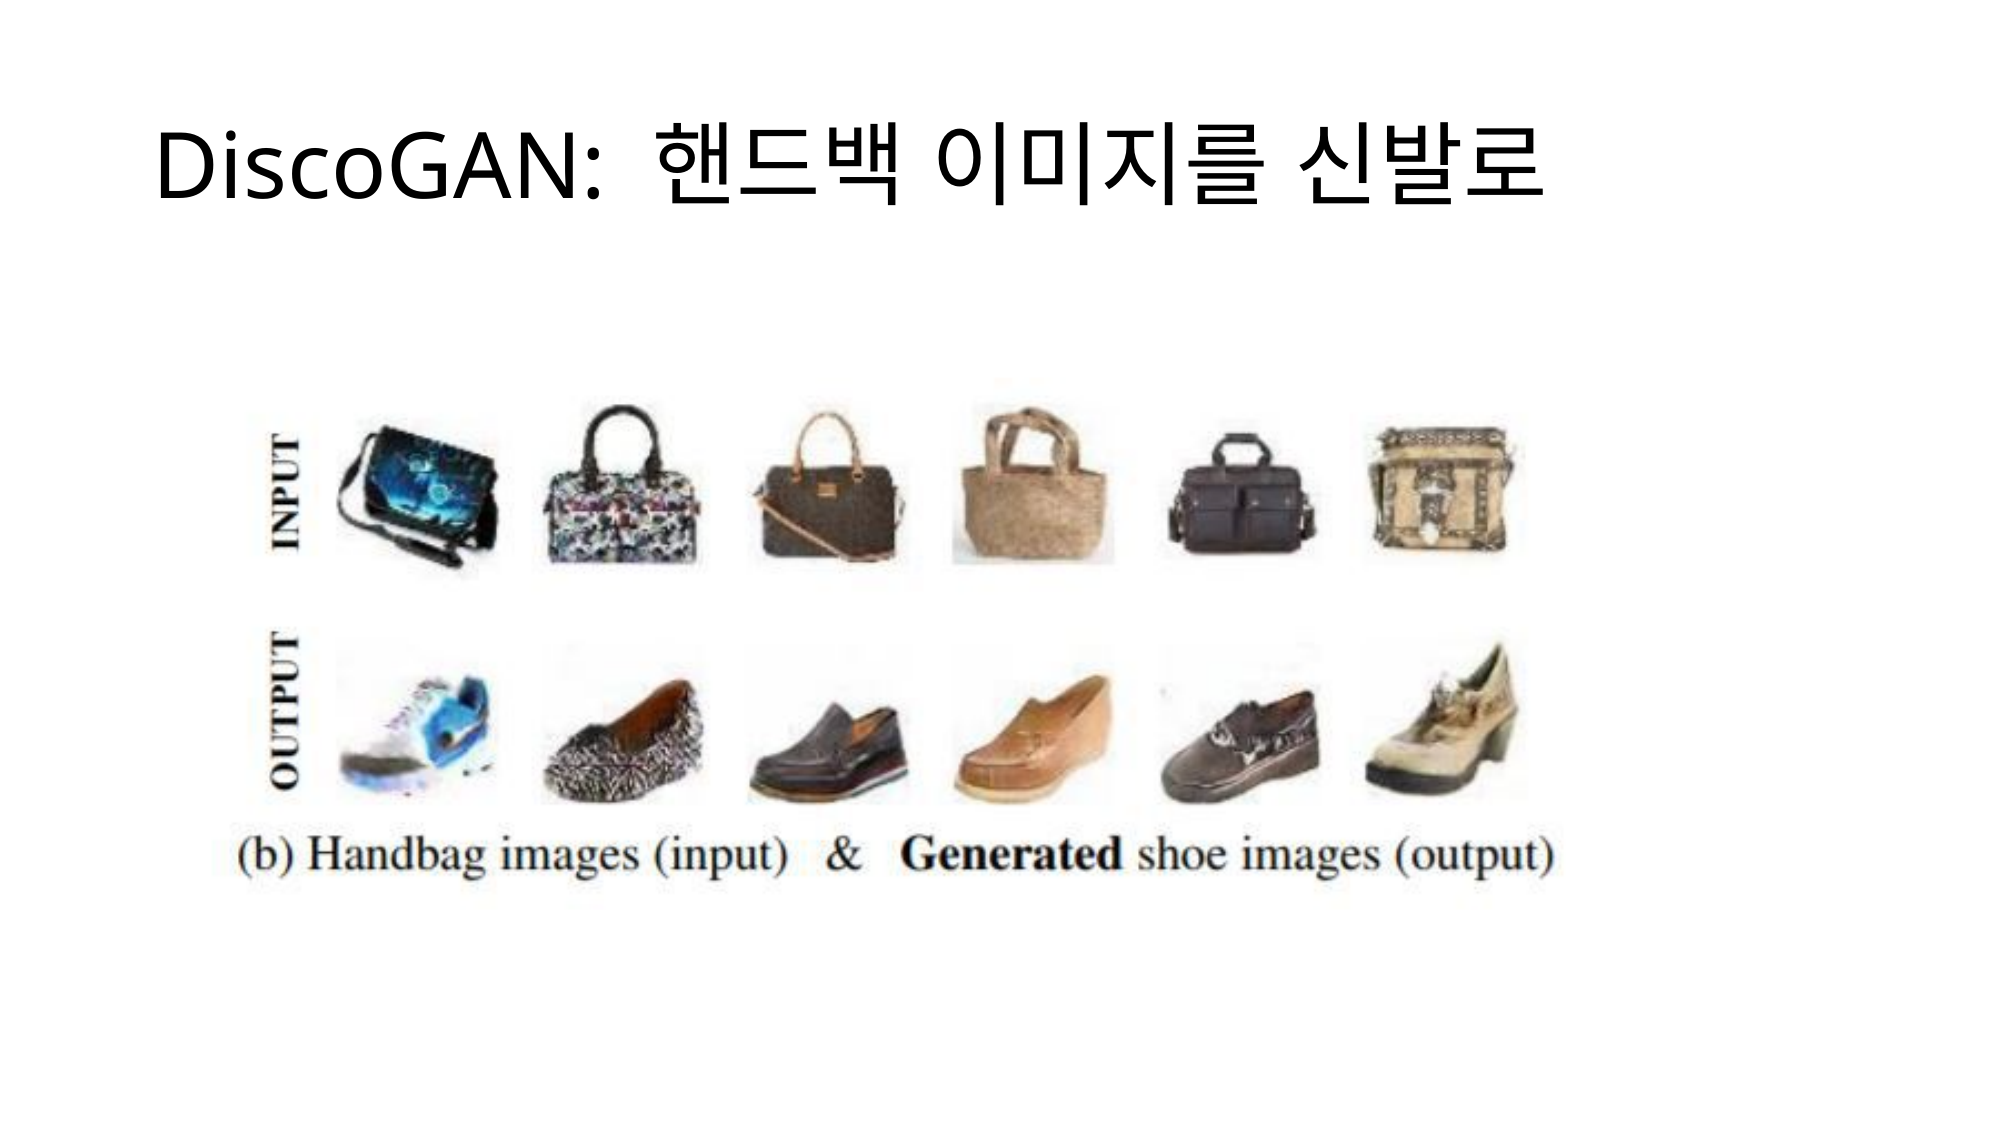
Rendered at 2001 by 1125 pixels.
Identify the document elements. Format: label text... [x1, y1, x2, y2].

title DiscoGAN: 핸드백 이미지를 신발로 [137, 59, 1863, 278]
picture [197, 363, 1606, 913]
